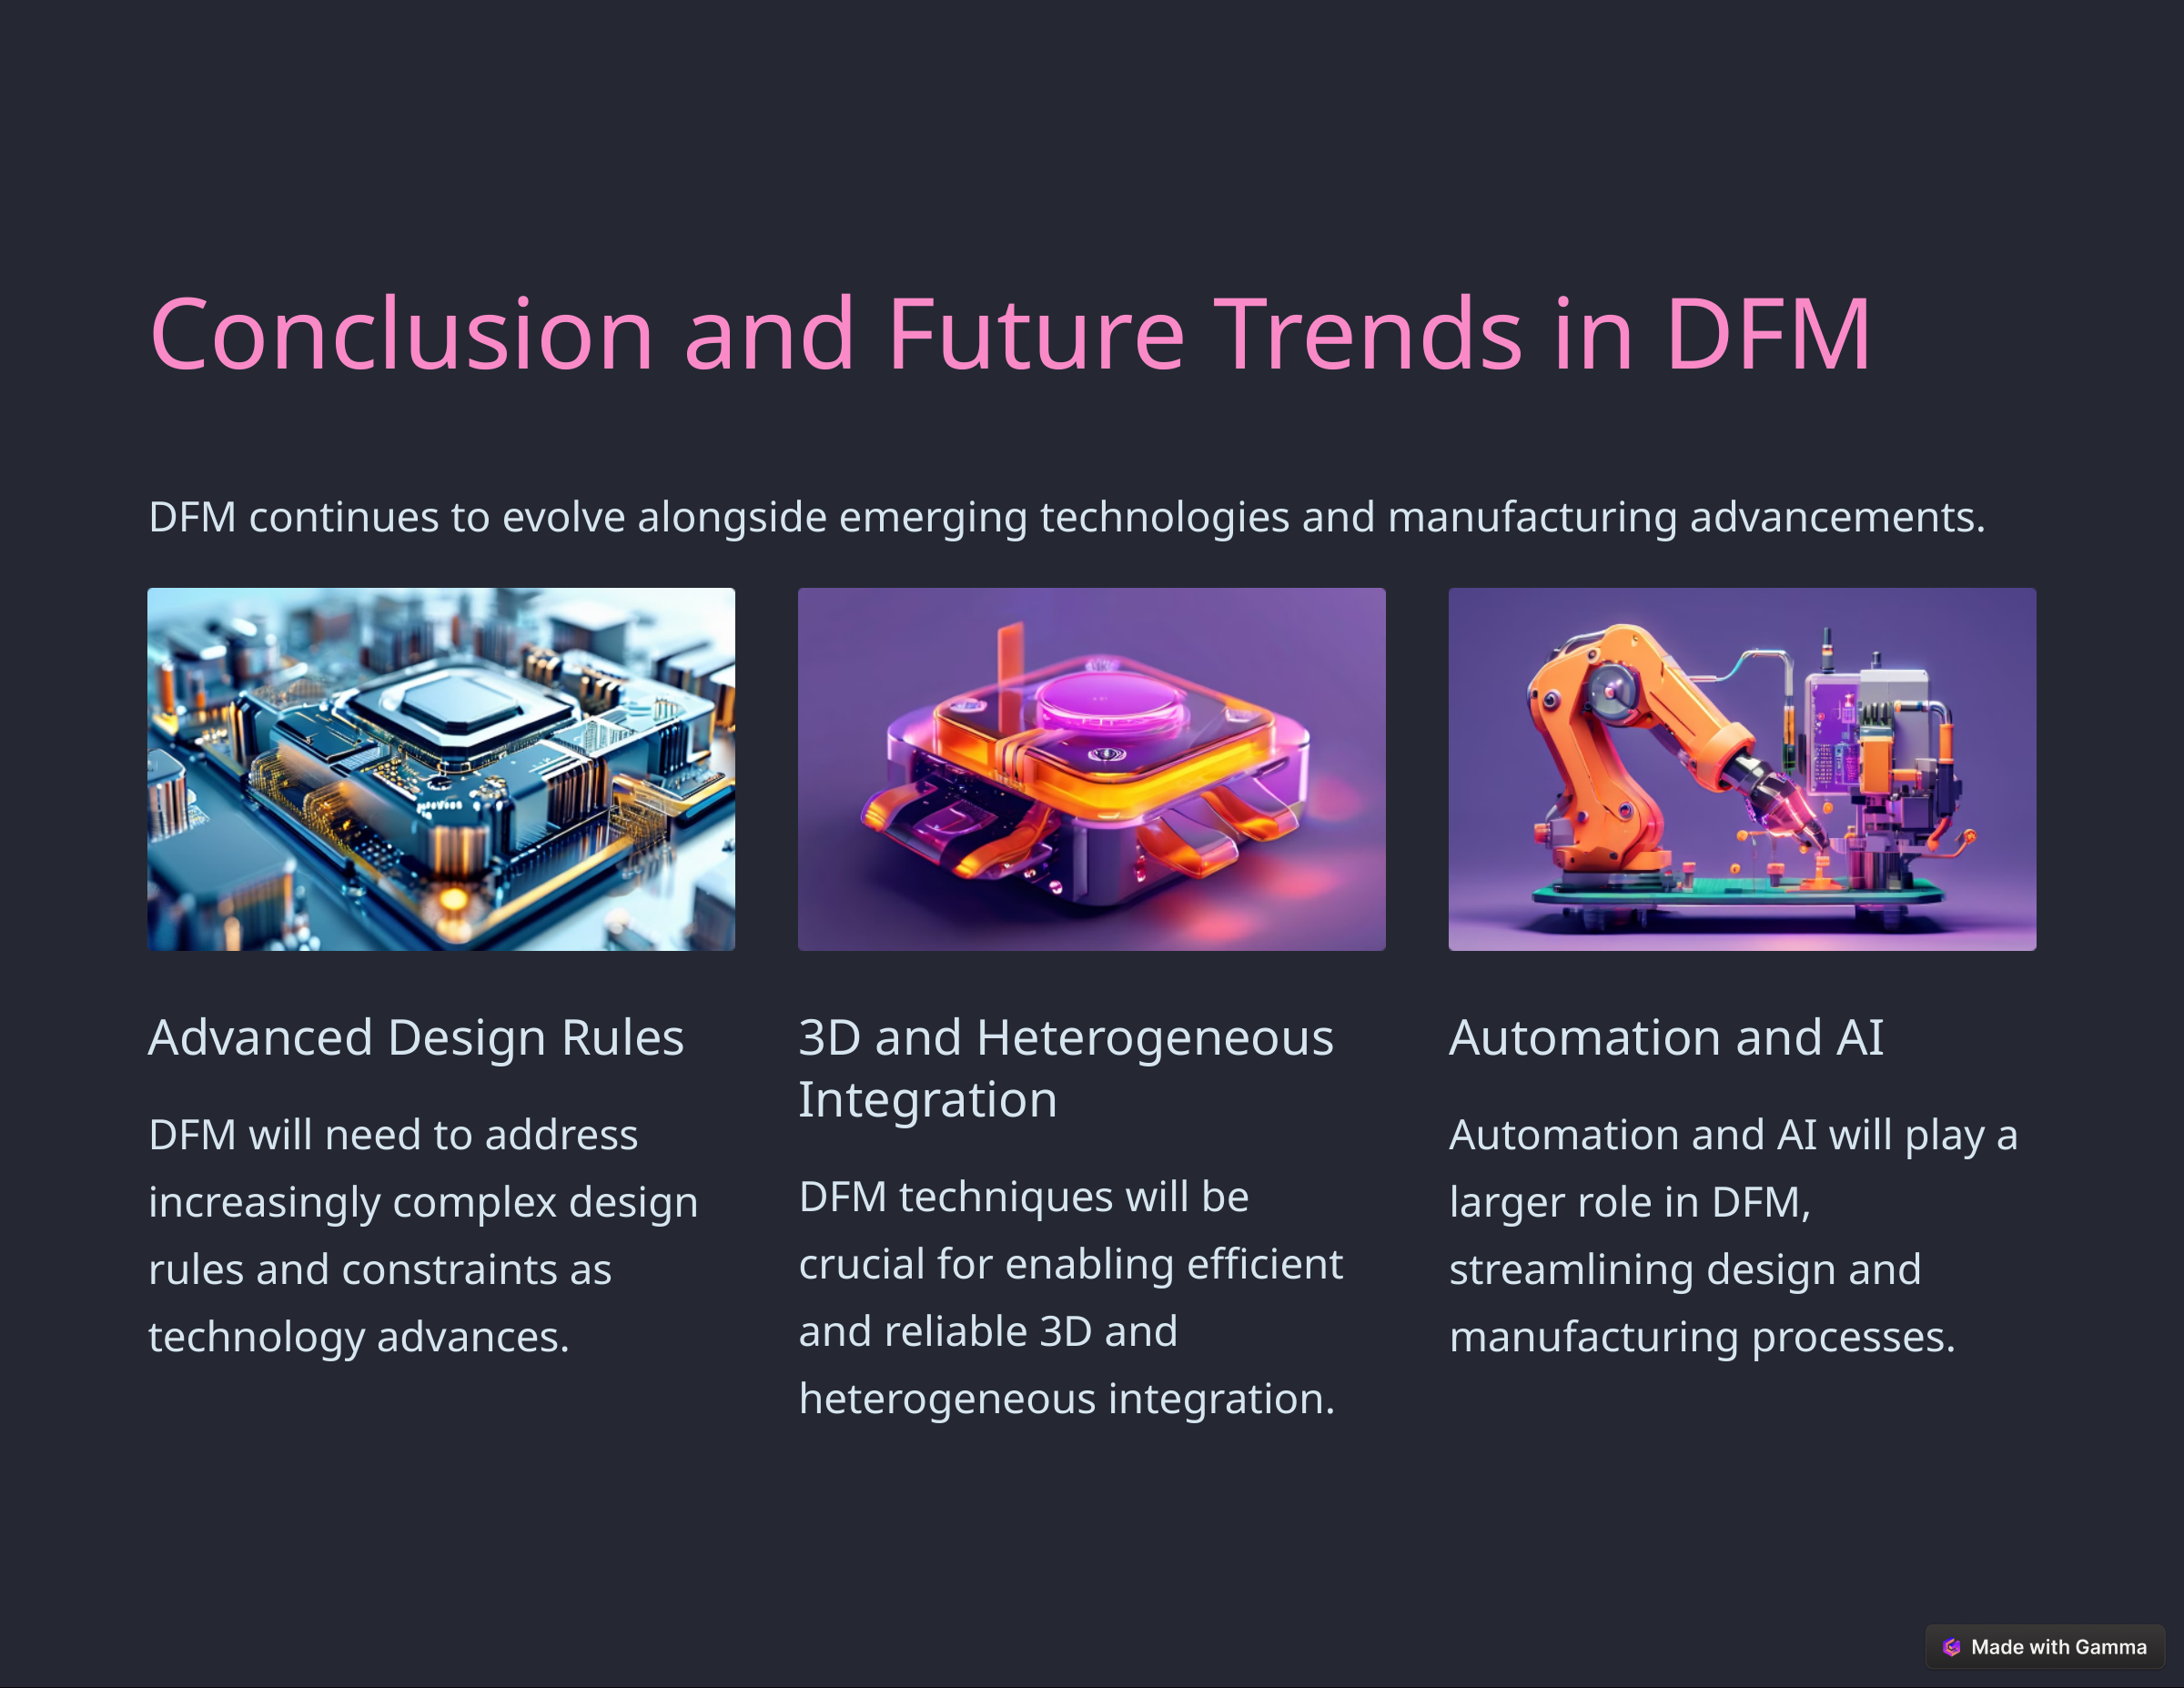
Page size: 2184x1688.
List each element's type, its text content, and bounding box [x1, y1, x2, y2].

picture [798, 588, 1386, 951]
picture [1449, 588, 2037, 951]
text_box Advanced Design Rules [147, 1003, 681, 1066]
text_box DFM techniques will be crucial for enabling efficient and reliable 3D and heterogeneous integration. [798, 1153, 1386, 1424]
text_box DFM continues to evolve alongside emerging technologies and manufacturing advancements. [147, 472, 2037, 541]
picture [147, 588, 735, 951]
text_box Automation and AI [1449, 1003, 1946, 1066]
text_box Automation and AI will play a larger role in DFM, streamlining design and manufacturing processes. [1449, 1090, 2037, 1361]
text_box Conclusion and Future Trends in DFM [147, 264, 1907, 389]
picture [1916, 1615, 2174, 1678]
text_box 3D and Heterogeneous Integration [798, 1003, 1386, 1128]
text_box DFM will need to address increasingly complex design rules and constraints as technology advances. [147, 1090, 735, 1361]
